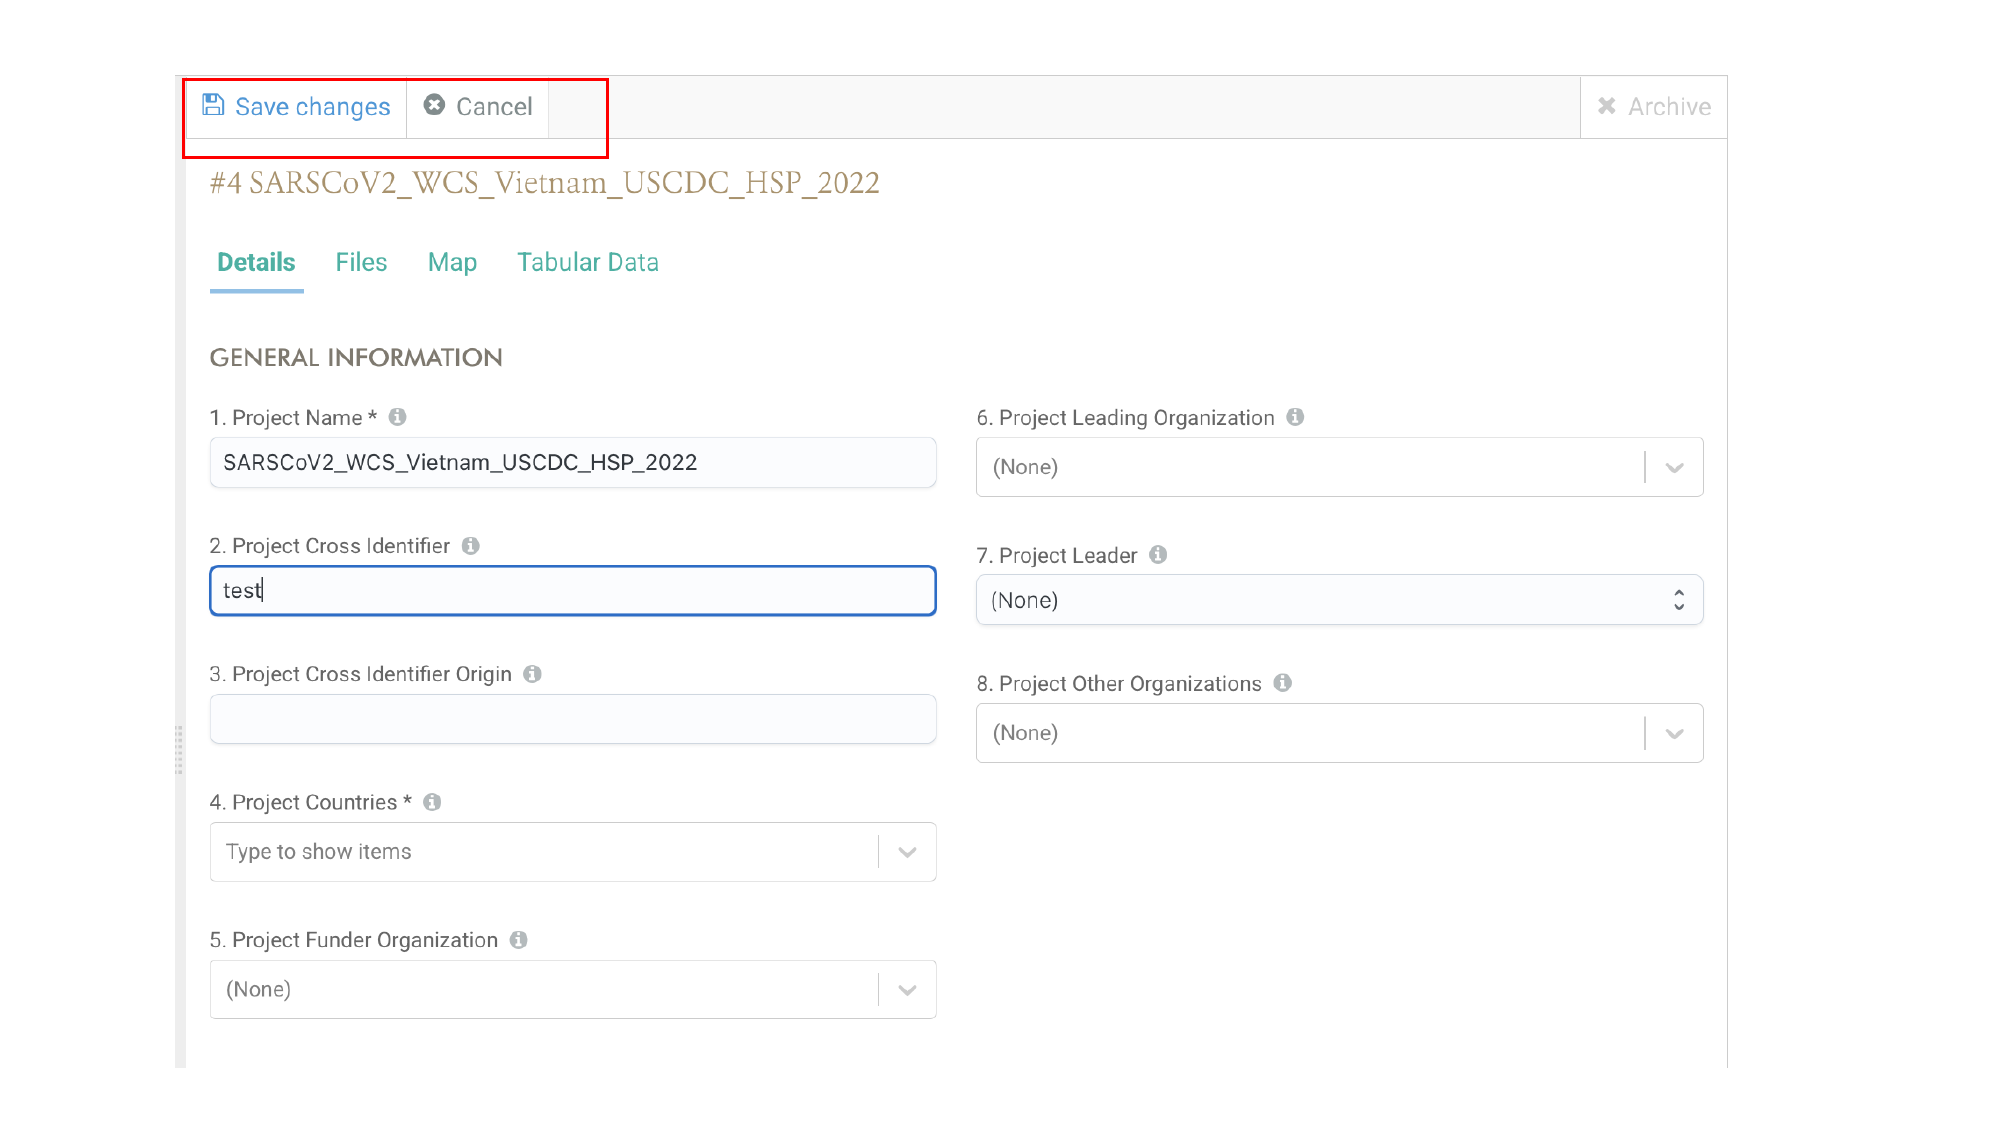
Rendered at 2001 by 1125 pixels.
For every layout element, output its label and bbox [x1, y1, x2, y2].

text_box [174, 56, 1755, 1069]
